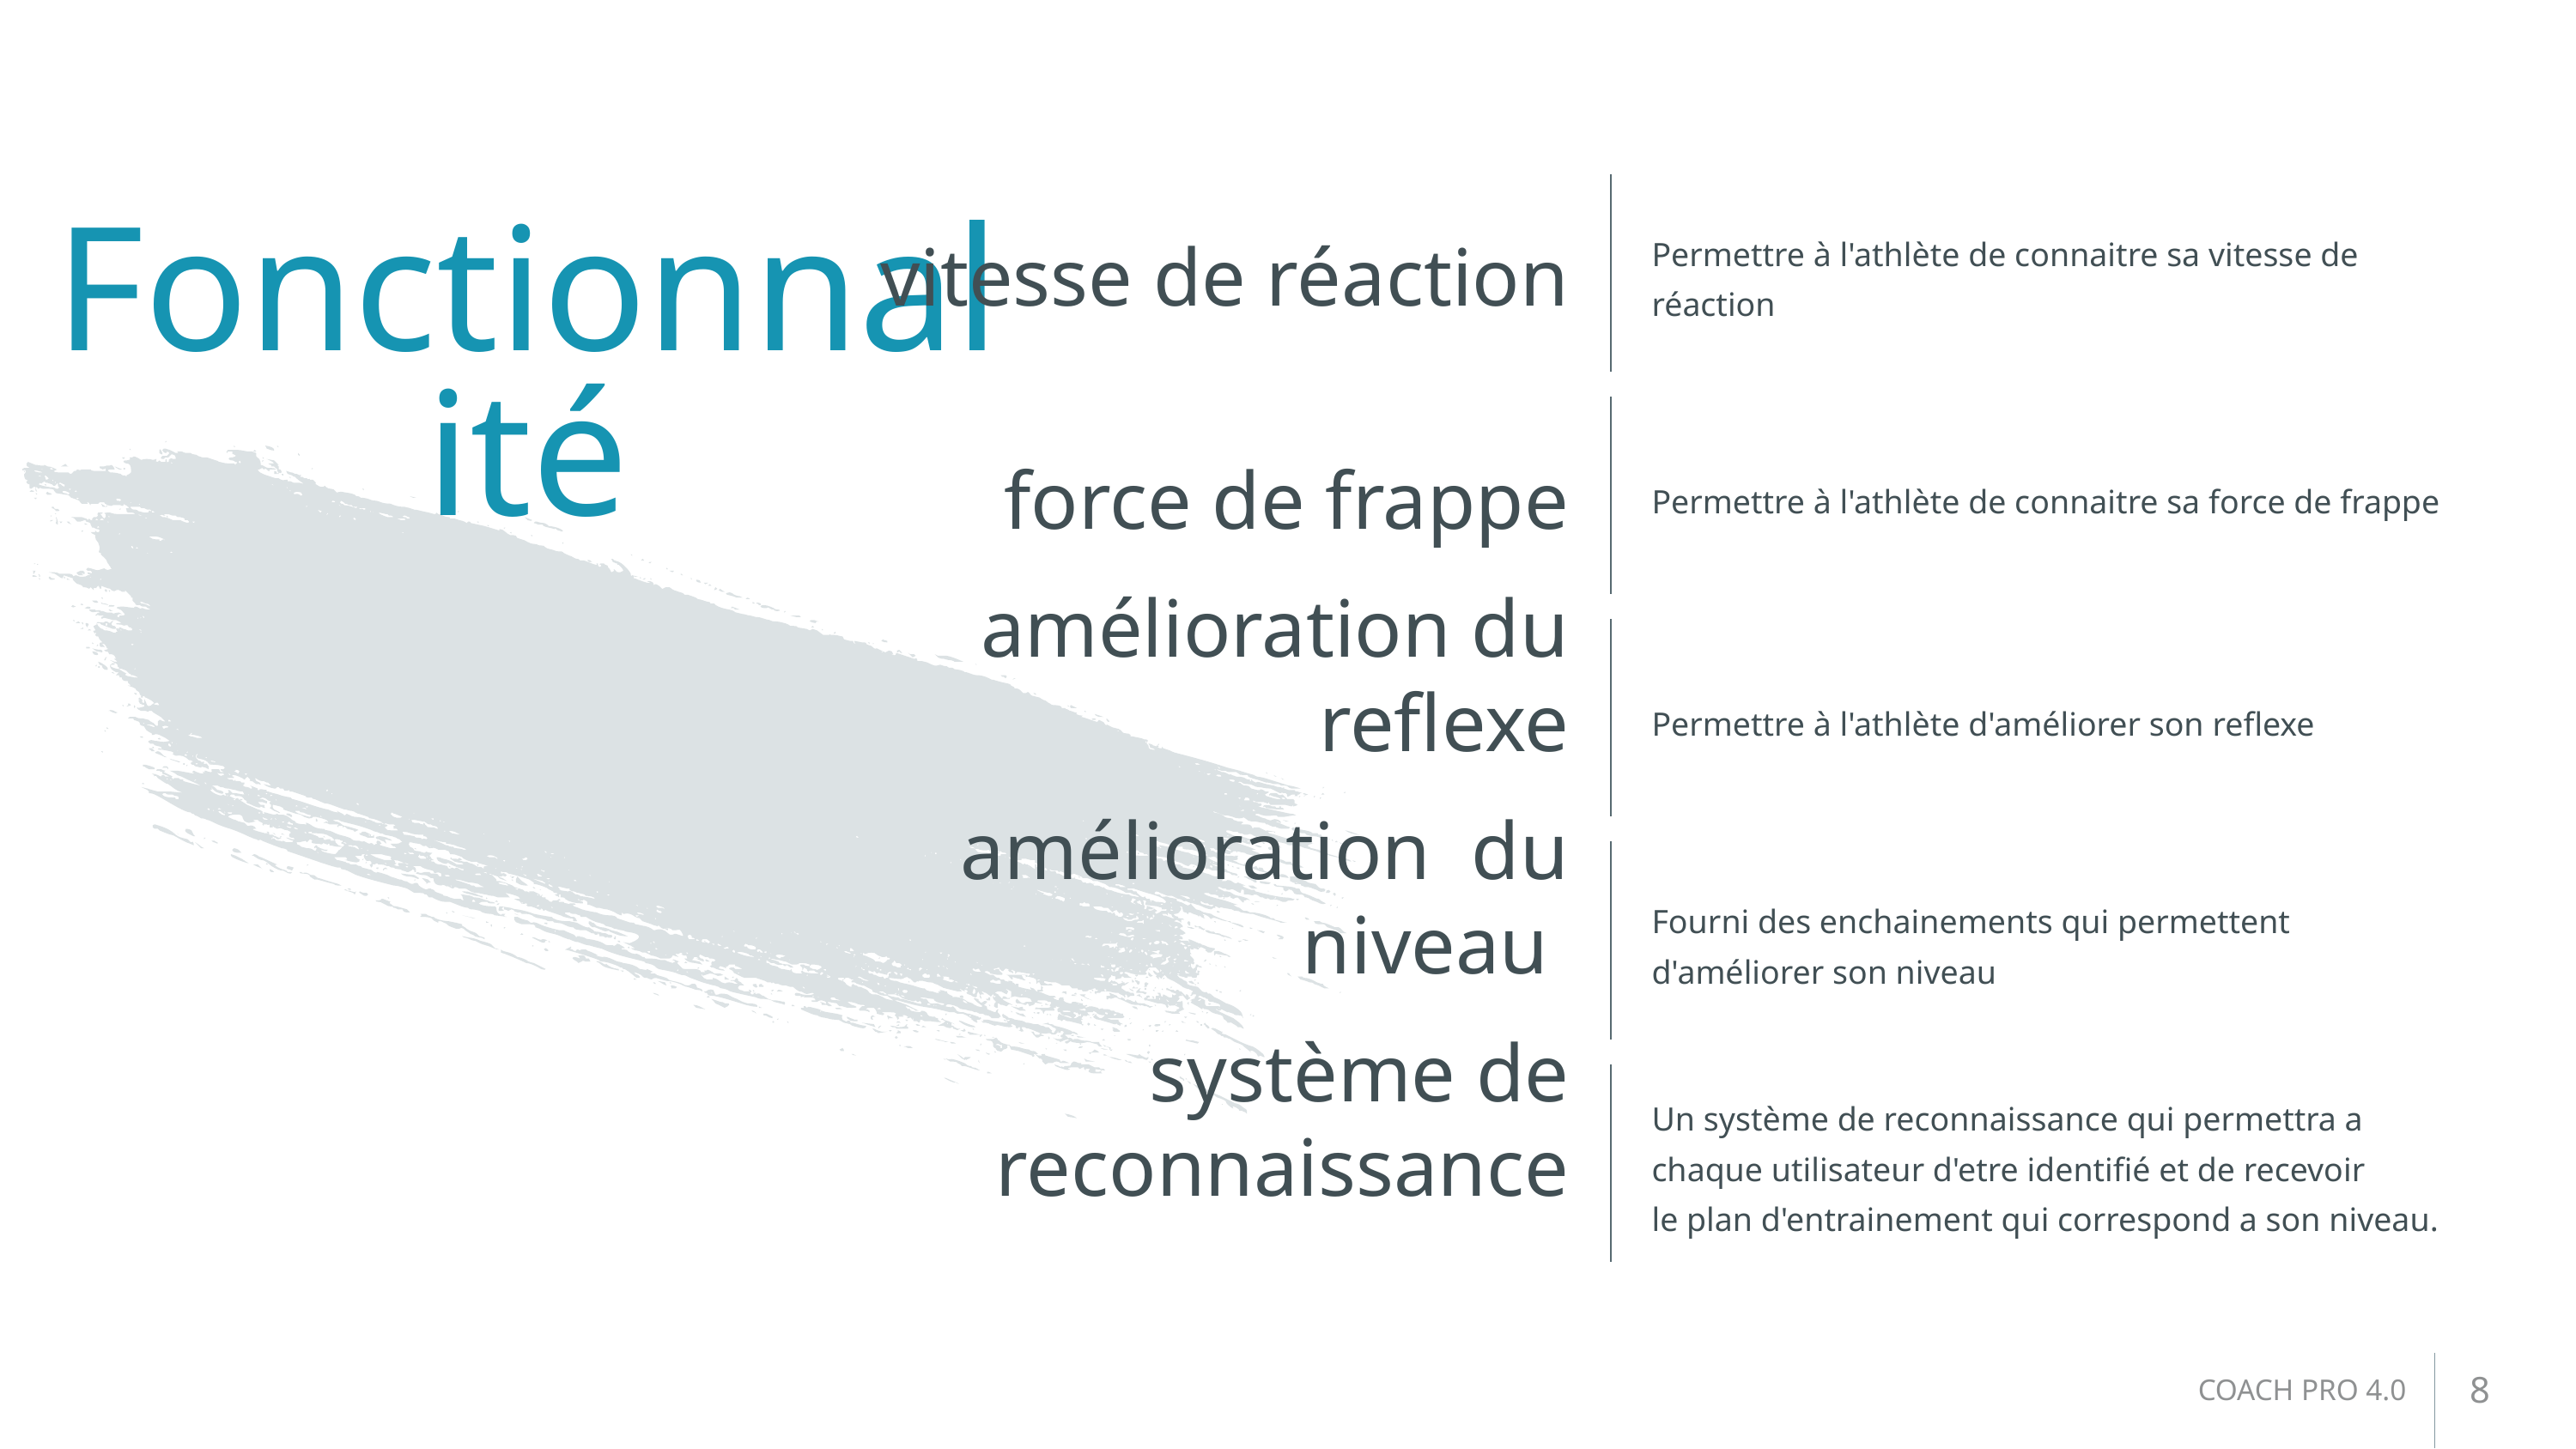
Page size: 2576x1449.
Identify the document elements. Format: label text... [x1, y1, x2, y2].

list Permettre à l'athlète d'améliorer son reflexe [1638, 624, 2456, 812]
footer COACH PRO 4.0 [1550, 1353, 2420, 1430]
list Permettre à l'athlète de connaitre sa force de frappe [1638, 402, 2456, 589]
list système de reconnaissance [810, 1101, 1583, 1219]
slide_number 8 [2434, 1353, 2525, 1430]
list force de frappe [765, 433, 1583, 551]
list vitesse de réaction [556, 211, 1583, 329]
list amélioration du niveau [894, 879, 1583, 997]
list Fourni des enchainements qui permettent d'améliorer son niveau [1638, 846, 2456, 1034]
list Permettre à l'athlète de connaitre sa vitesse de réaction [1638, 179, 2456, 367]
title Fonctionnalité [32, 258, 1024, 881]
list Un système de reconnaissance qui permettra a chaque utilisateur d'etre identifié et de recevoir le plan d'entrainement qui correspond a son niveau. [1638, 1069, 2456, 1257]
list amélioration du reflexe [870, 657, 1583, 774]
